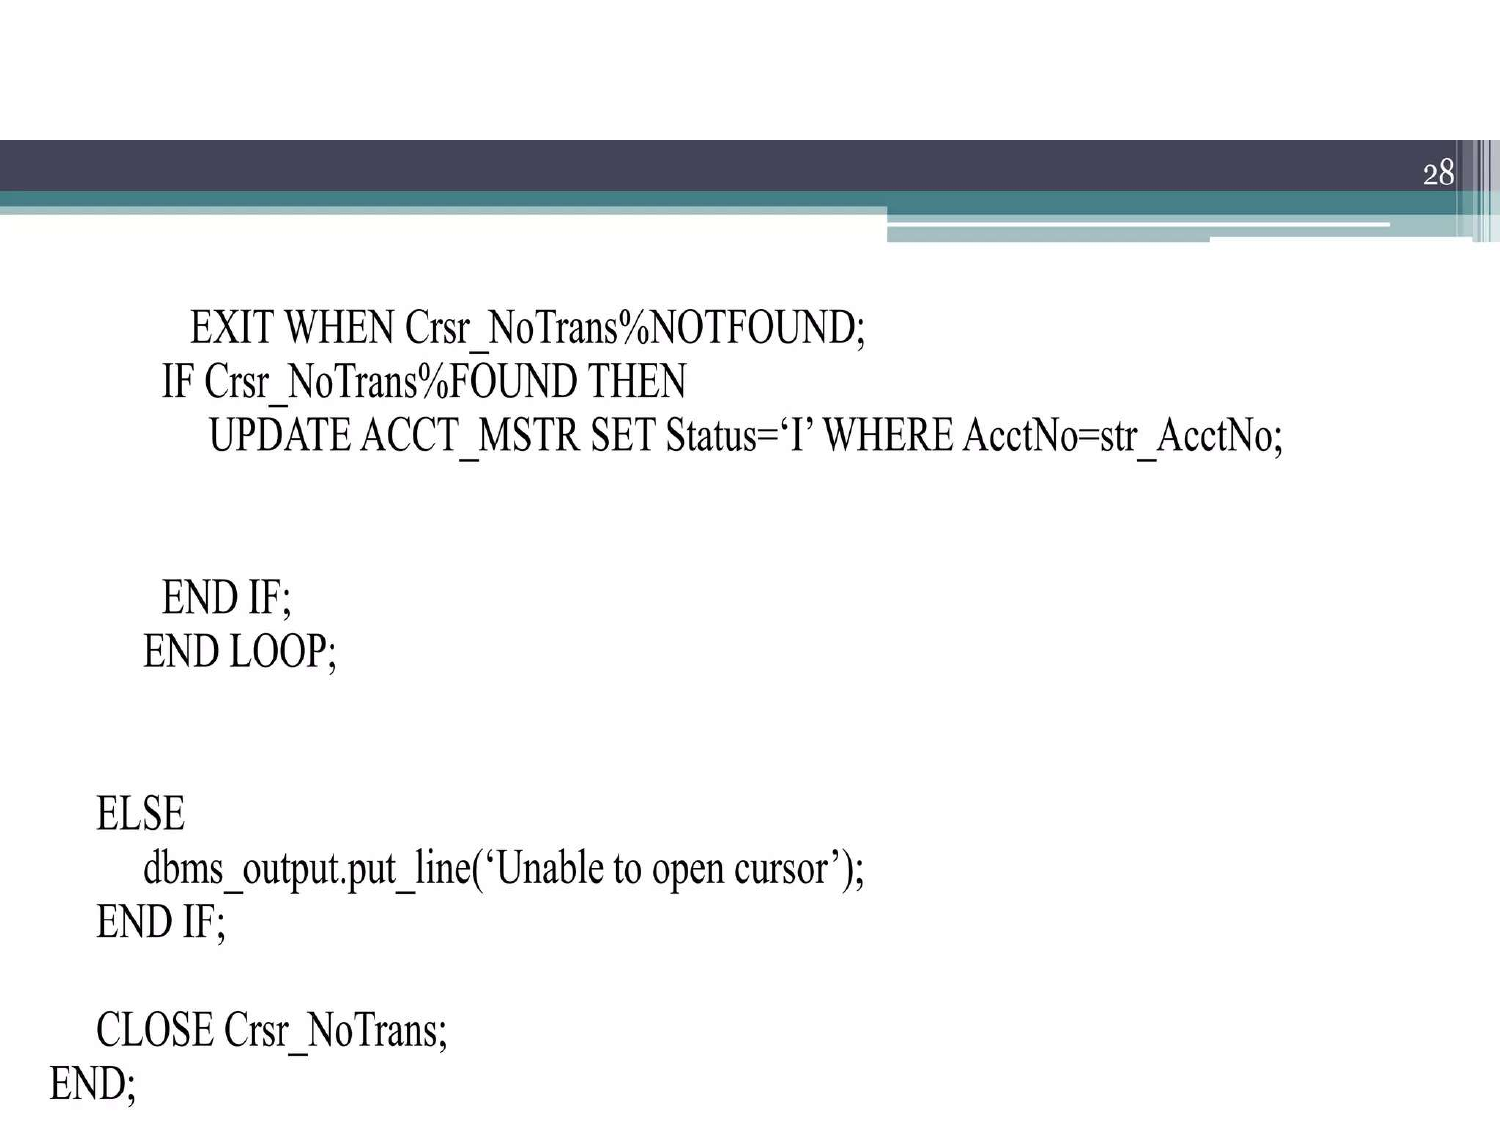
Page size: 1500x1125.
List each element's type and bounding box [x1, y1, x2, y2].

picture [0, 140, 1500, 1125]
